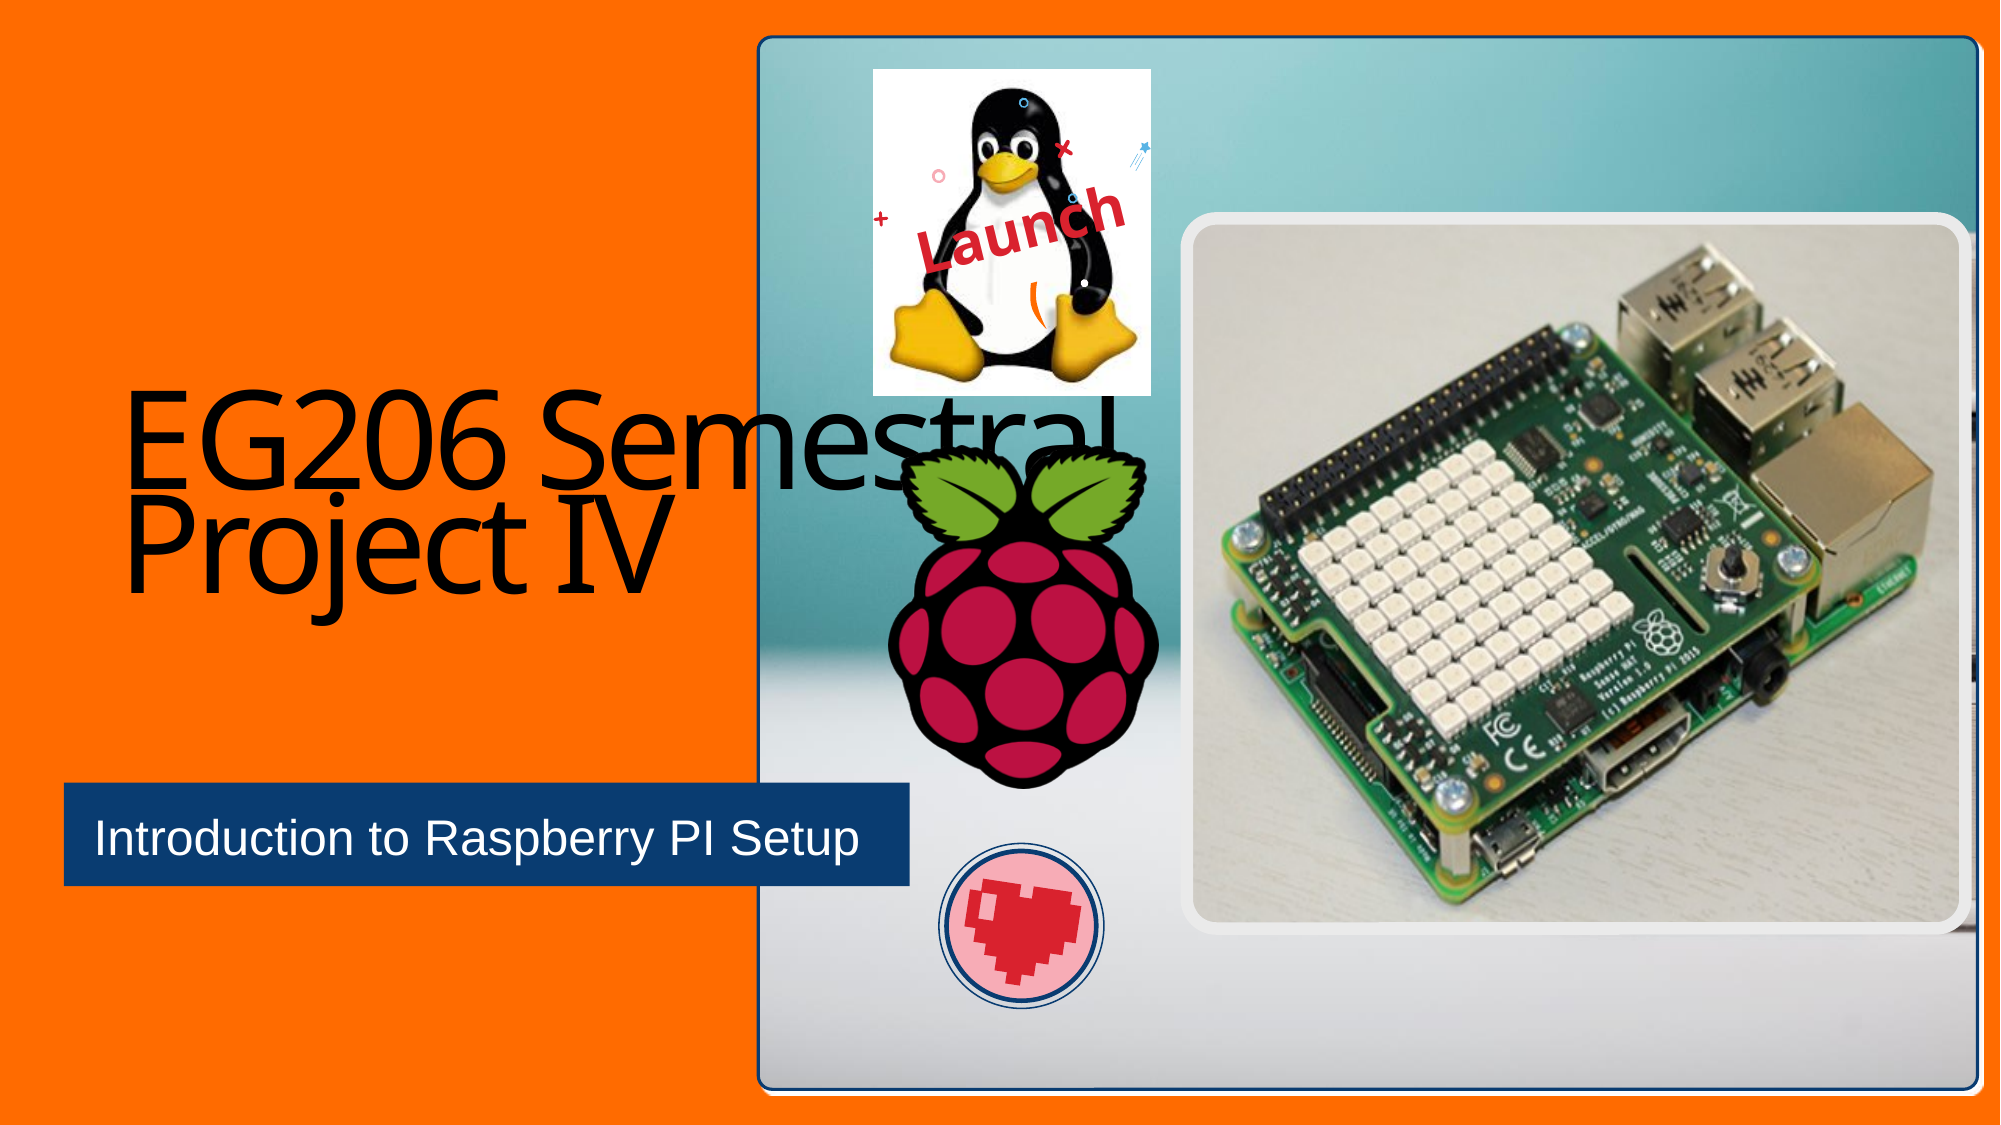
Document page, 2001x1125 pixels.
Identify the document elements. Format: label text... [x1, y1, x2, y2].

title EG206 Semestral Project IV [118, 412, 758, 677]
subtitle Introduction to Raspberry PI Setup [63, 782, 758, 887]
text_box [937, 841, 1104, 1009]
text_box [869, 69, 1159, 396]
picture [758, 36, 1978, 1090]
